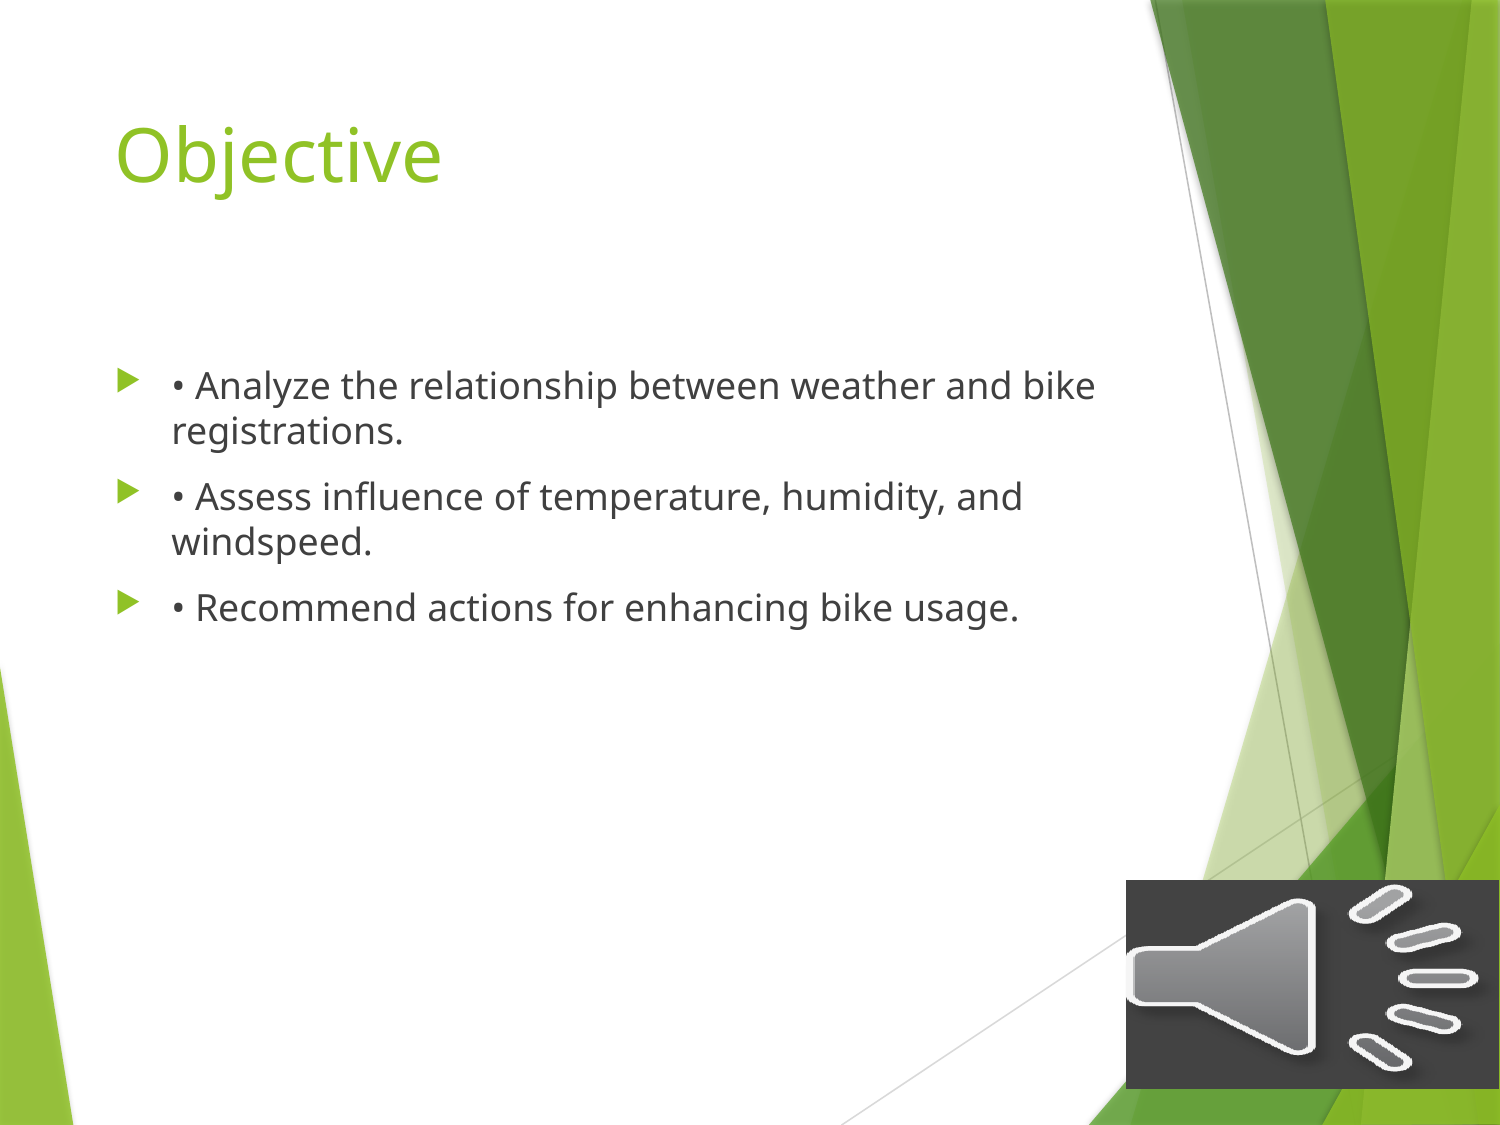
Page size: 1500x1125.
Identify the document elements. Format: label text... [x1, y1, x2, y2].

list • Analyze the relationship between weather and bike registrations. • Assess influence of temperature, humidity, and windspeed. • Recommend actions for enhancing bike usage. [99, 354, 1142, 992]
picture [1124, 878, 1500, 1091]
title Objective [99, 99, 1142, 317]
